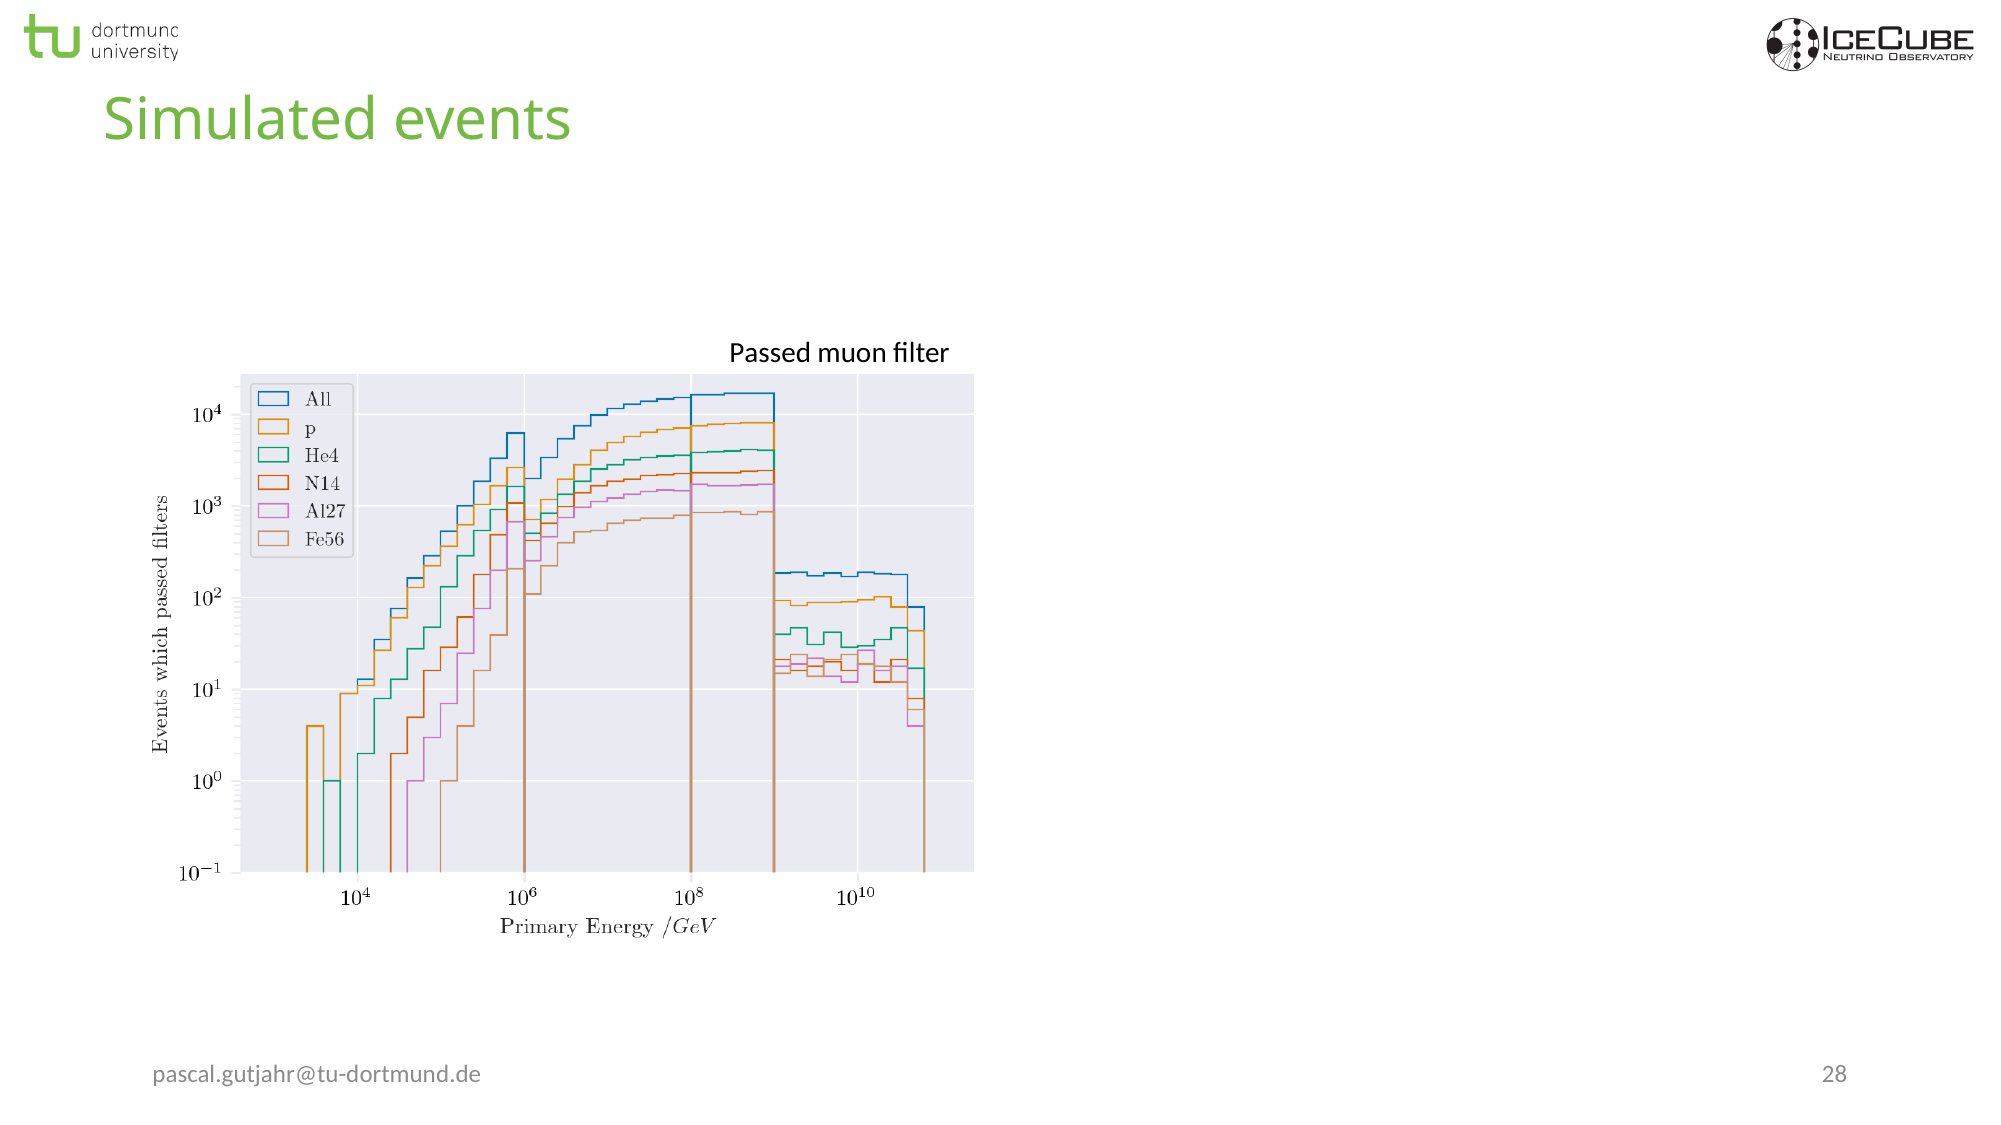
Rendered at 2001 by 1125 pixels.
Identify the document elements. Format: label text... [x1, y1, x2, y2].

slide_number pascal.gutjahr@tu-dortmund.de [137, 1042, 588, 1103]
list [137, 359, 988, 954]
text_box Passed muon filter [714, 326, 1117, 376]
title Simulated events [88, 59, 1977, 182]
slide_number 28 [1412, 1042, 1863, 1103]
